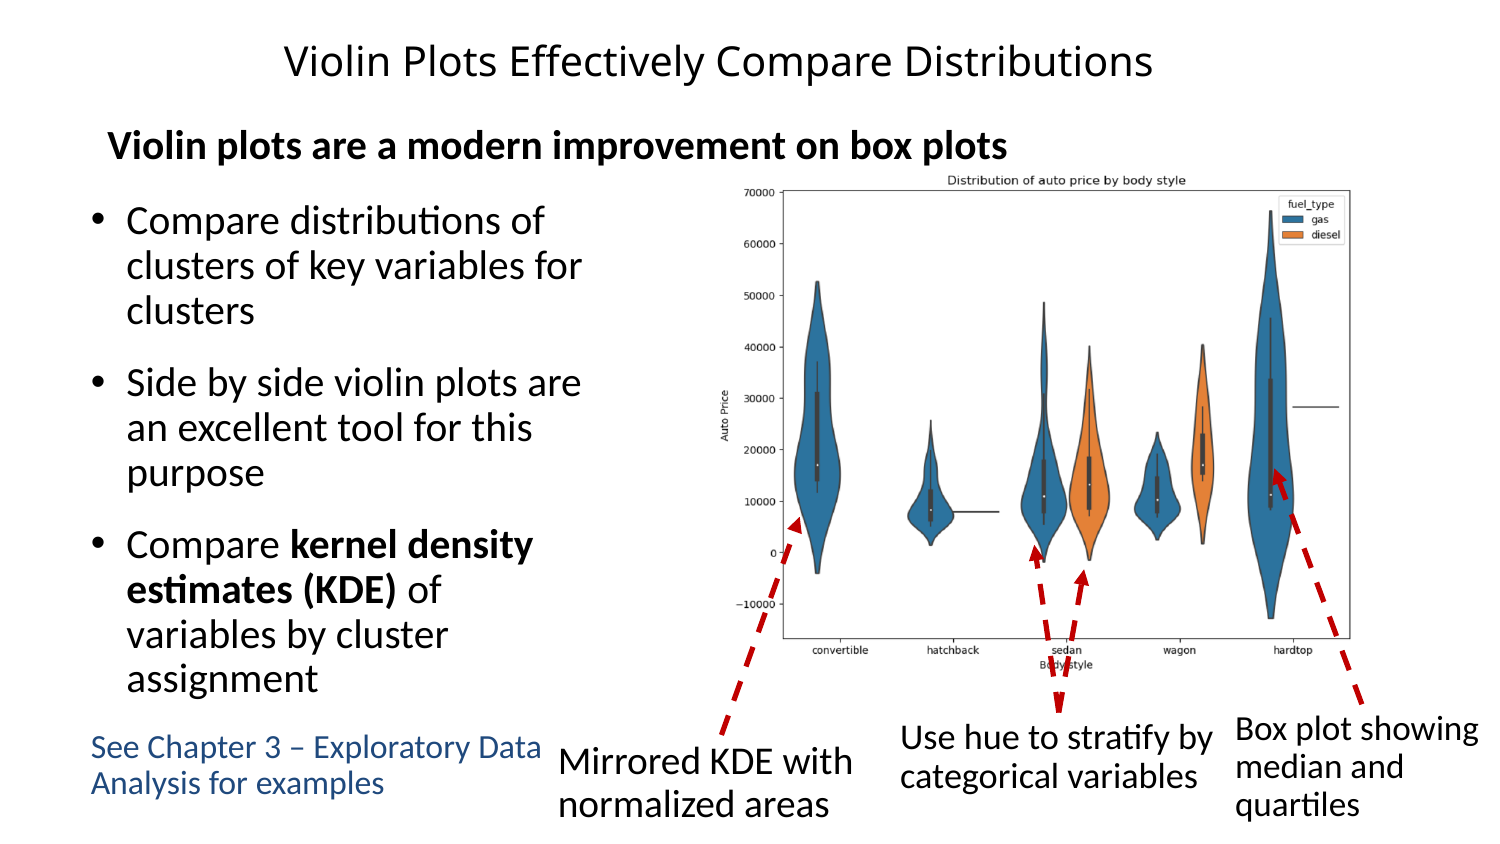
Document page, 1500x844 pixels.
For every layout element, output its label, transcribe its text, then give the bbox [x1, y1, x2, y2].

text_box Mirrored KDE with normalized areas [546, 735, 889, 833]
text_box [721, 516, 800, 736]
list Violin plots are a modern improvement on box plots [92, 110, 1459, 176]
text_box Compare distributions of clusters of key variables for clusters Side by side violin plots are an excellent tool for this purpose Compare kernel density estimates (KDE) of variables by cluster assignment See Chapter 3 – Exploratory Data Analysis for examples [79, 193, 610, 810]
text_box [1058, 569, 1085, 713]
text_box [1273, 468, 1363, 705]
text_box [1033, 544, 1060, 713]
text_box Use hue to stratify by categorical variables [889, 712, 1229, 839]
picture [715, 170, 1353, 671]
title Violin Plots Effectively Compare Distributions [71, 27, 1366, 93]
text_box Box plot showing median and quartiles [1223, 704, 1500, 831]
